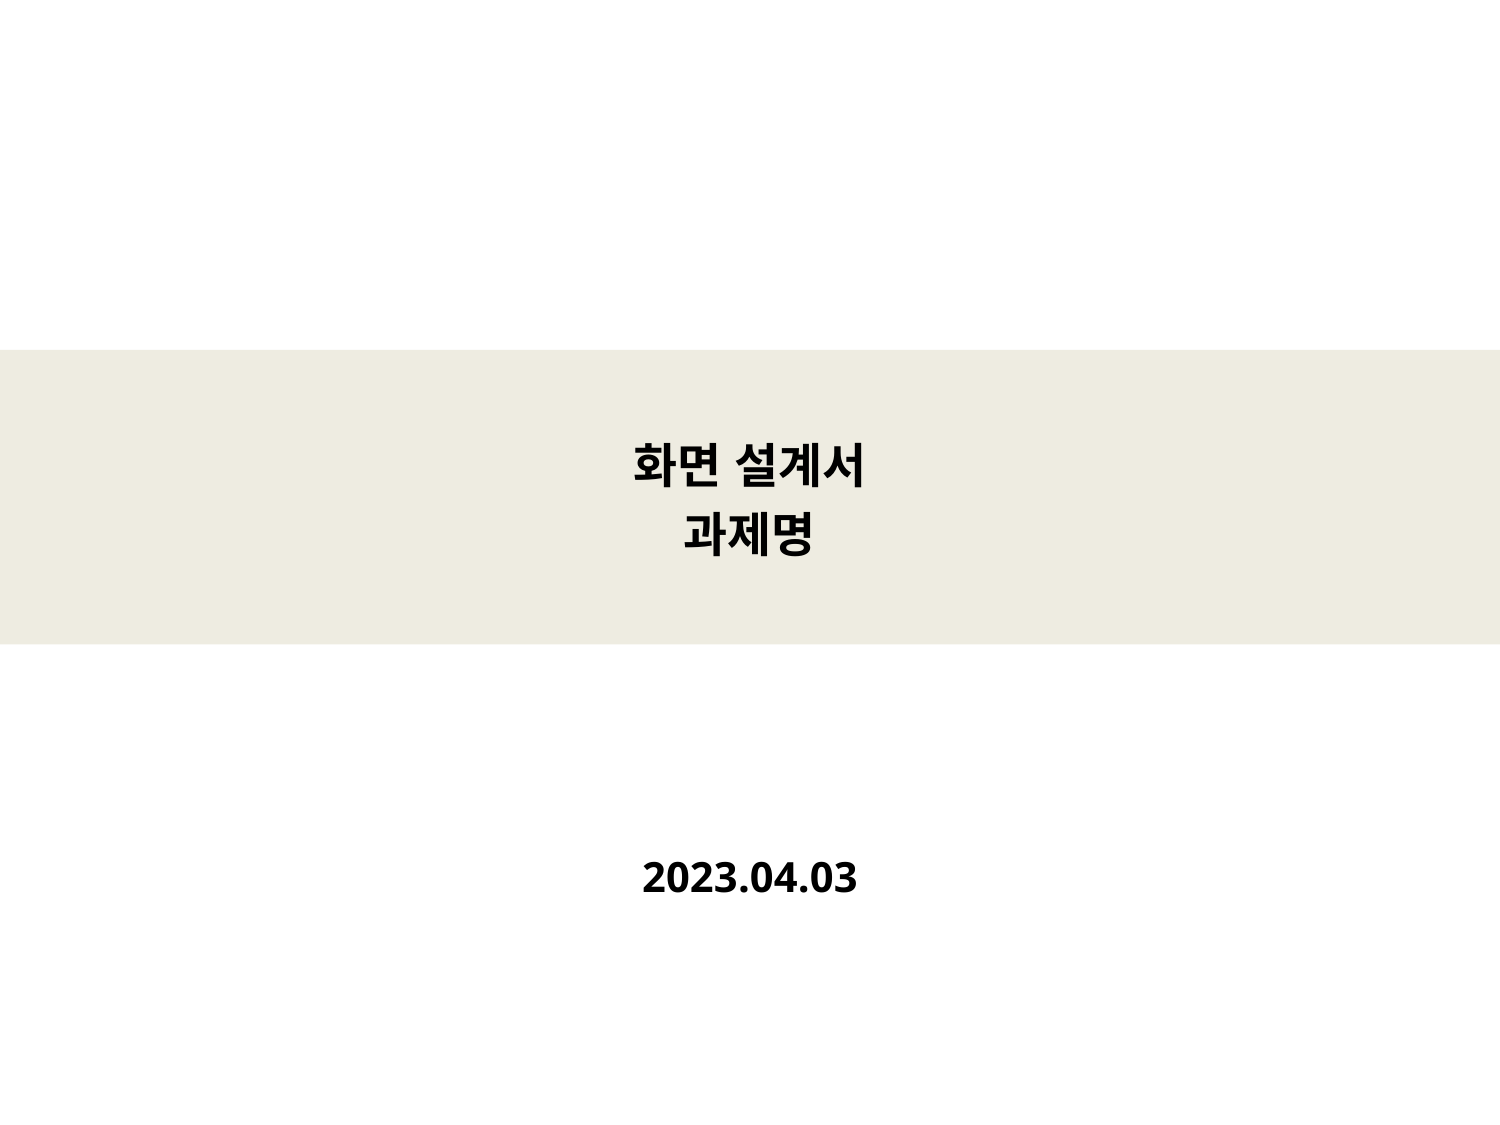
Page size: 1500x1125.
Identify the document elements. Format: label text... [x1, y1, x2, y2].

title 화면 설계서 과제명 [0, 349, 1500, 645]
subtitle 2023.04.03 [23, 644, 1477, 1020]
